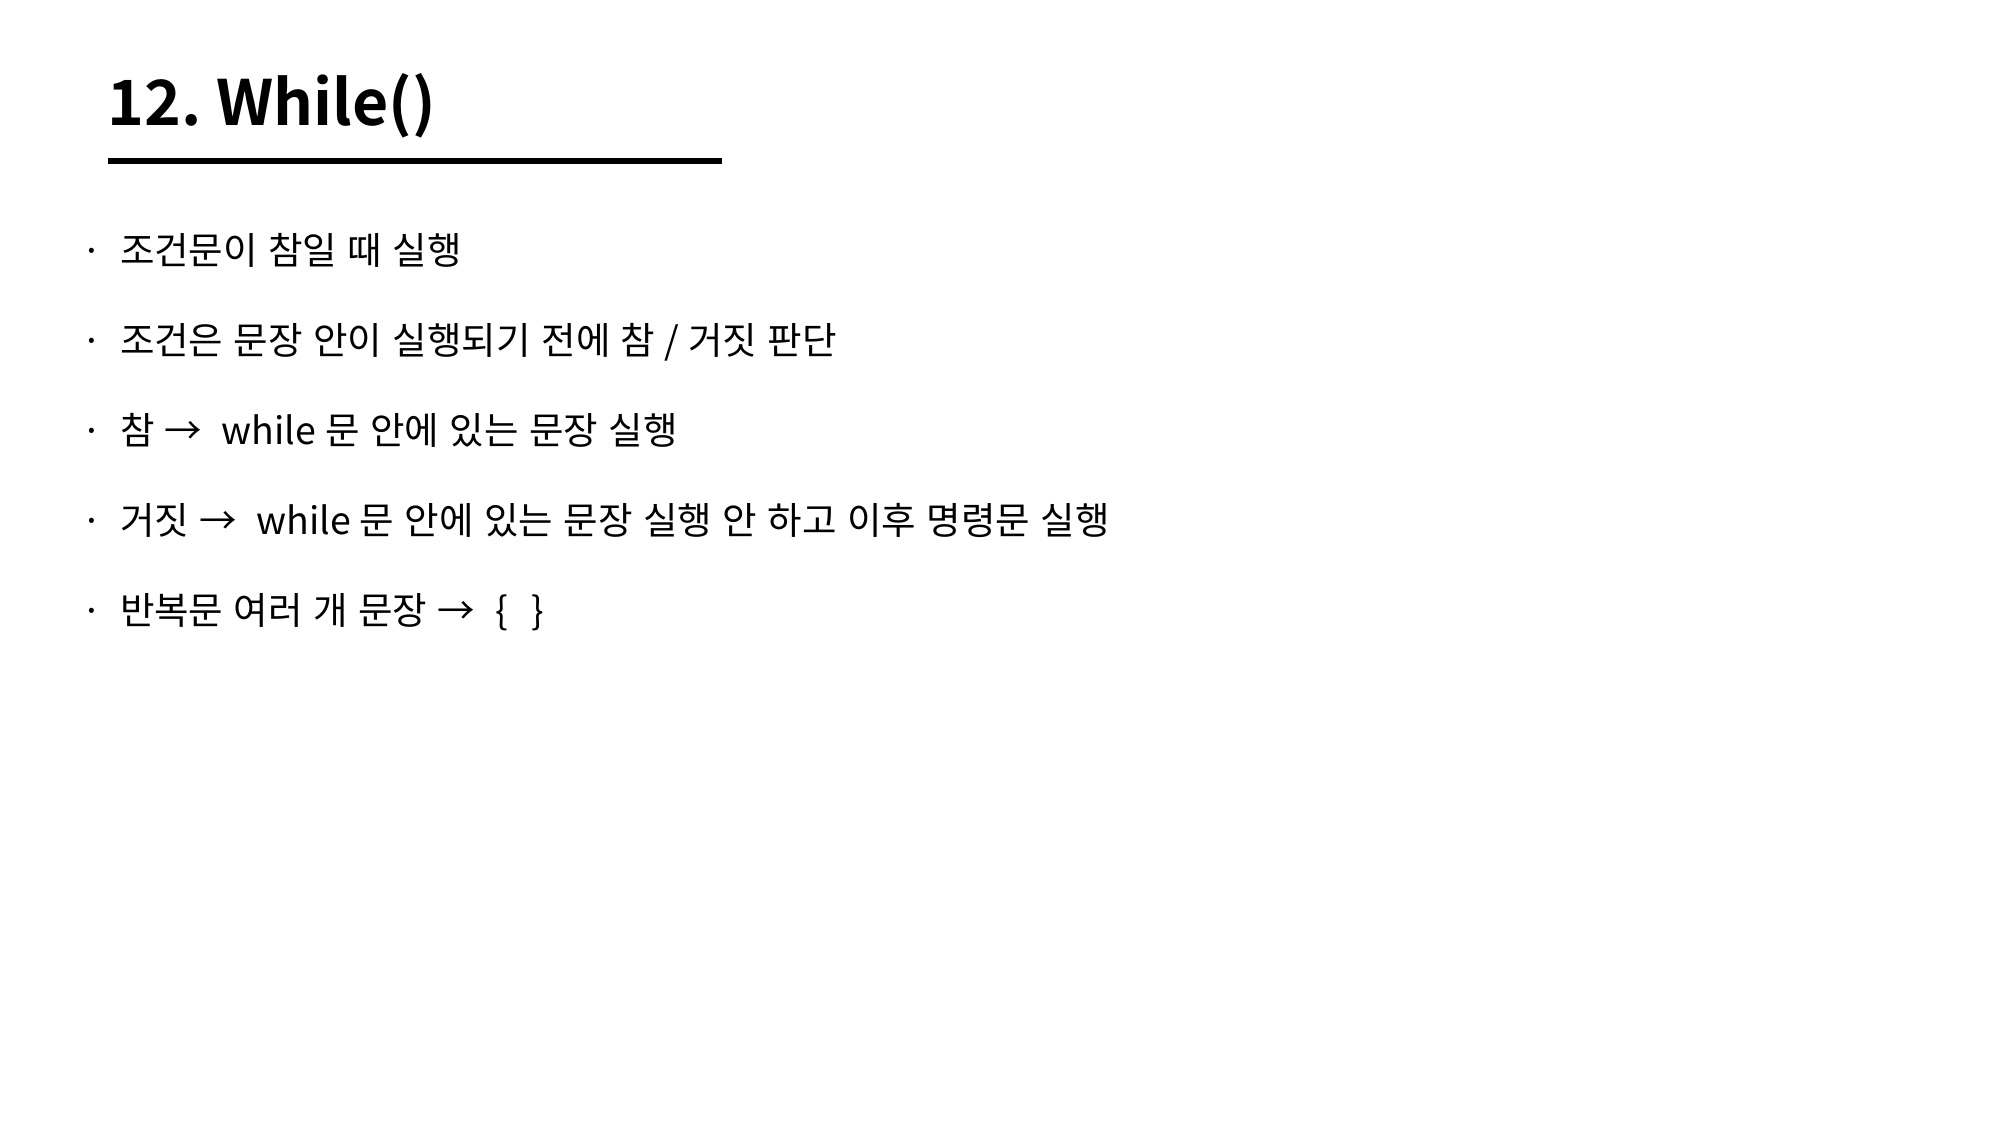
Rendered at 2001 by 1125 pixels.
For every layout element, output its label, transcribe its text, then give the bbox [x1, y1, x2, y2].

text_box · 조건문이 참일 때 실행 · 조건은 문장 안이 실행되기 전에 참/거짓 판단 · 참 → while문 안에 있는 문장 실행 · 거짓 → while문 안에 있는 문장 실행 안 하고 이후 명령문 실행 · 반복문 여러 개 문장 → { } [66, 219, 1125, 640]
text_box 12. While() [93, 55, 452, 146]
